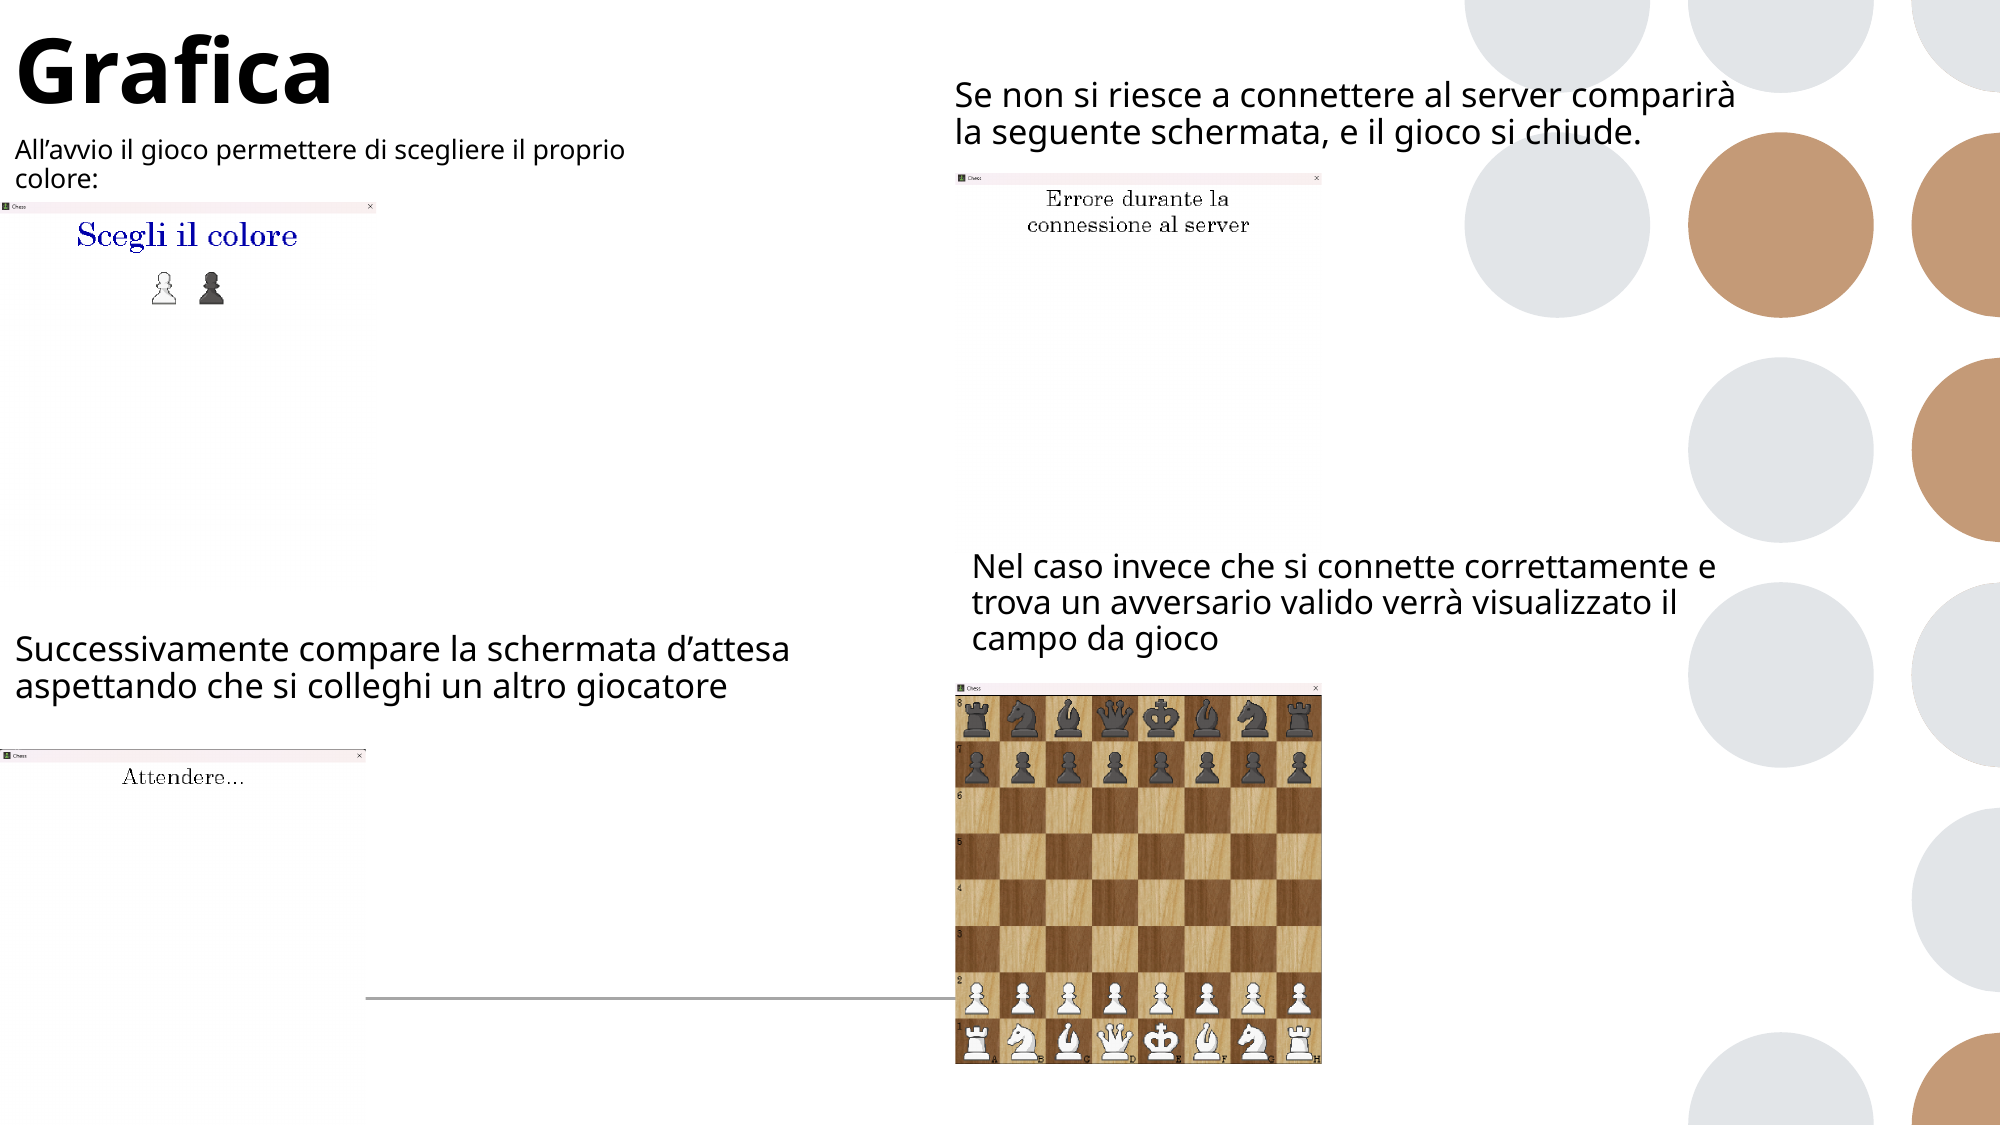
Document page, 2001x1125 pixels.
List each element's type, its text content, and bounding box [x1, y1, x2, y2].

picture [0, 202, 377, 591]
picture [955, 682, 1322, 1064]
text_box All’avvio il gioco permettere di scegliere il proprio colore: [0, 129, 679, 202]
text_box Grafica [0, 6, 863, 130]
picture [0, 749, 366, 1125]
text_box Se non si riesce a connettere al server comparirà la seguente schermata, e il gioco si chiude. [939, 36, 1464, 160]
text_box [1687, 0, 2000, 768]
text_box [1464, 0, 2000, 1125]
text_box Nel caso invece che si connette correttamente e trova un avversario valido verrà visualizzato il campo da gioco [956, 542, 1464, 666]
text_box Successivamente compare la schermata d’attesa aspettando che si colleghi un altro giocatore [0, 590, 825, 714]
picture [955, 173, 1322, 553]
